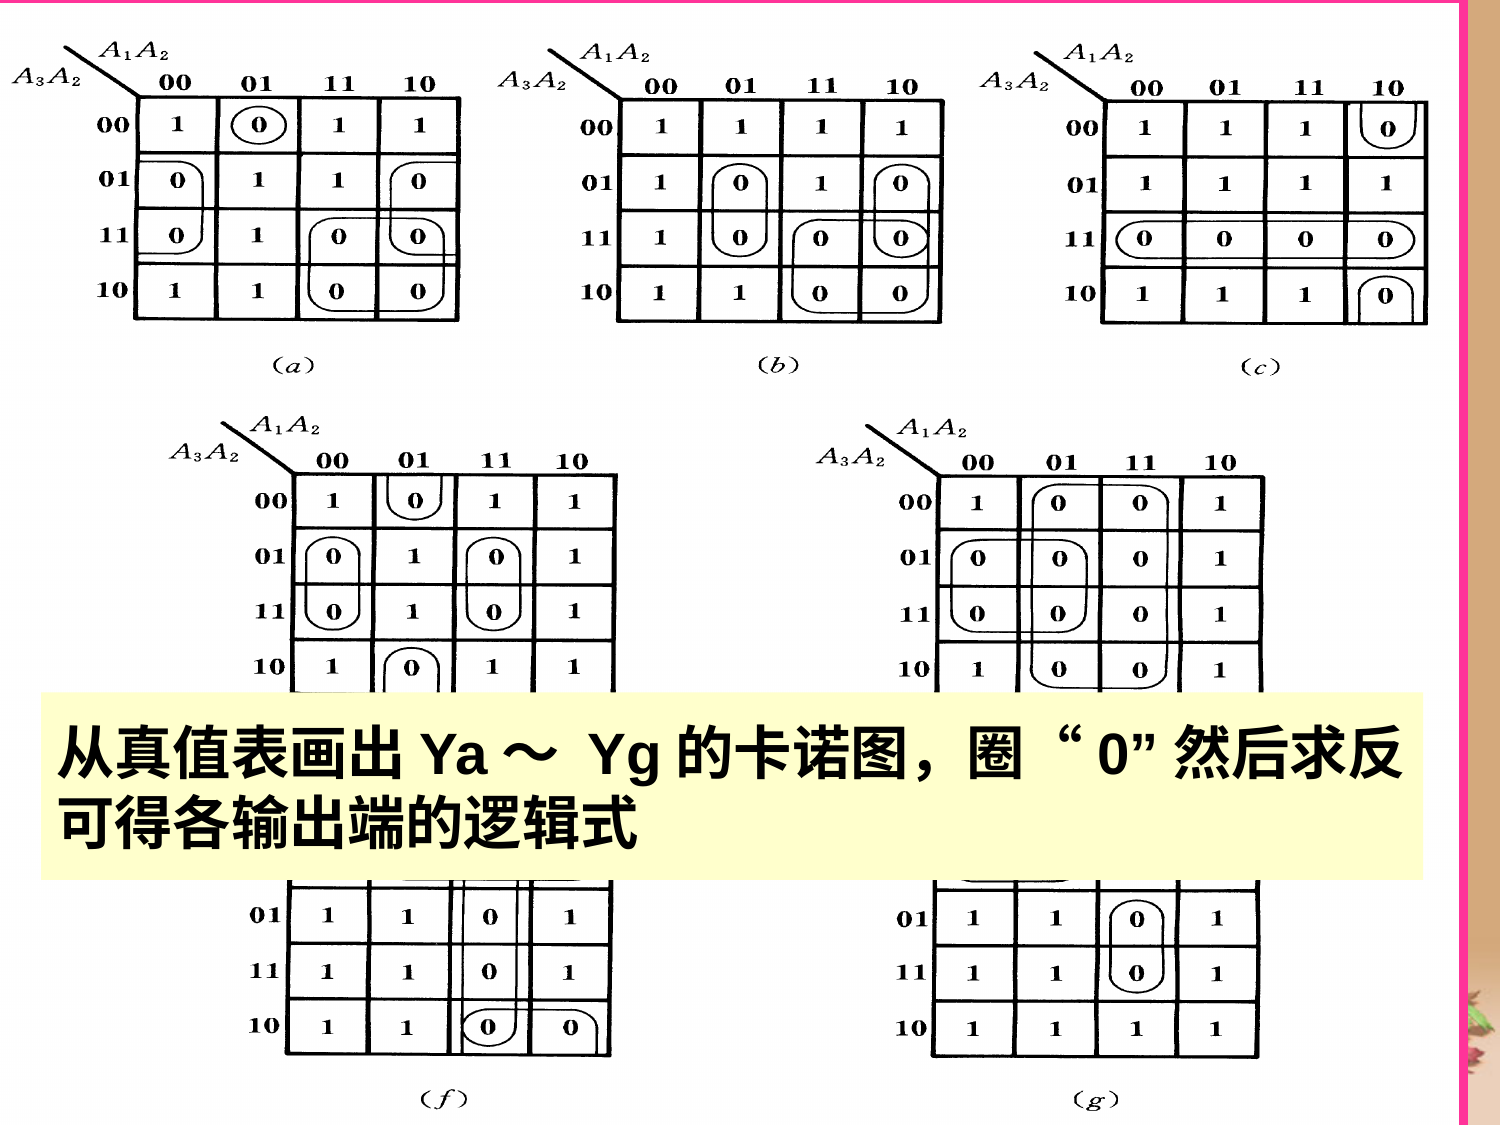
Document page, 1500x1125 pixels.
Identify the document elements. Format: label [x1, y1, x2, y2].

picture [1468, 0, 1500, 1125]
text_box [0, 2, 1460, 1125]
